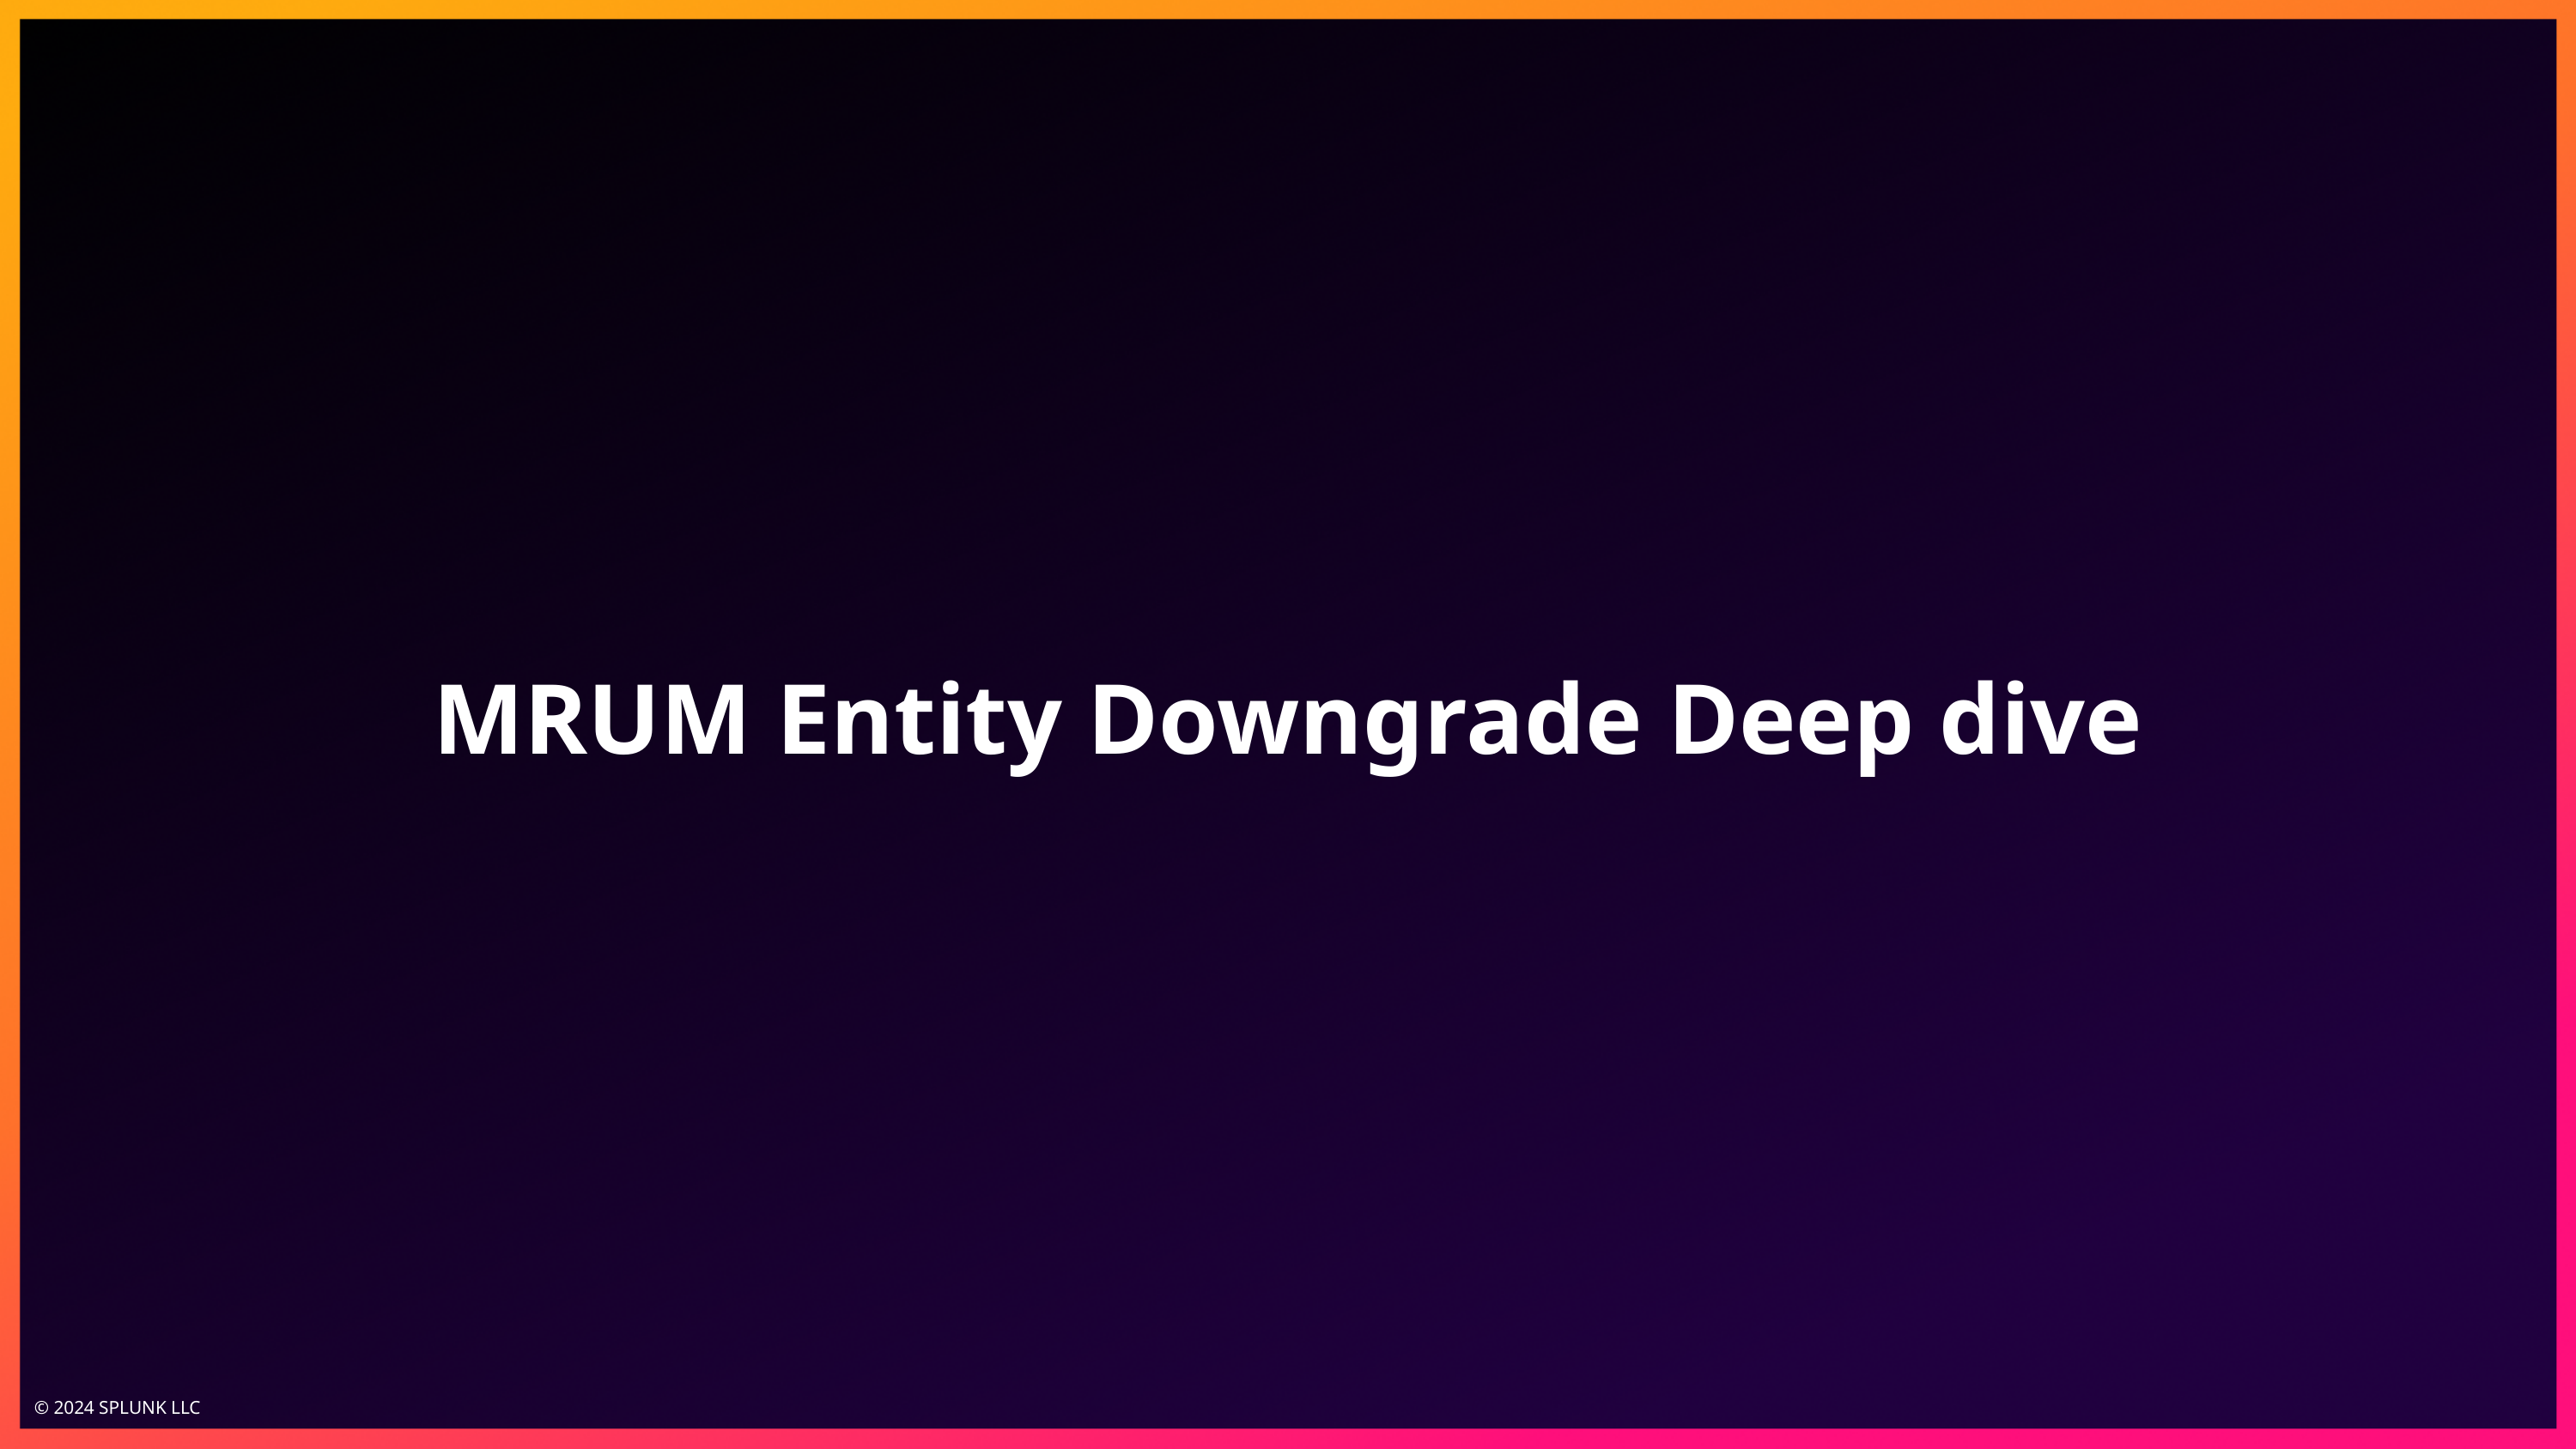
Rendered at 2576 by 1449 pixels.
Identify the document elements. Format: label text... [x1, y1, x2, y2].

title MRUM Entity Downgrade Deep dive [193, 273, 2383, 1175]
picture [0, 0, 2576, 1449]
